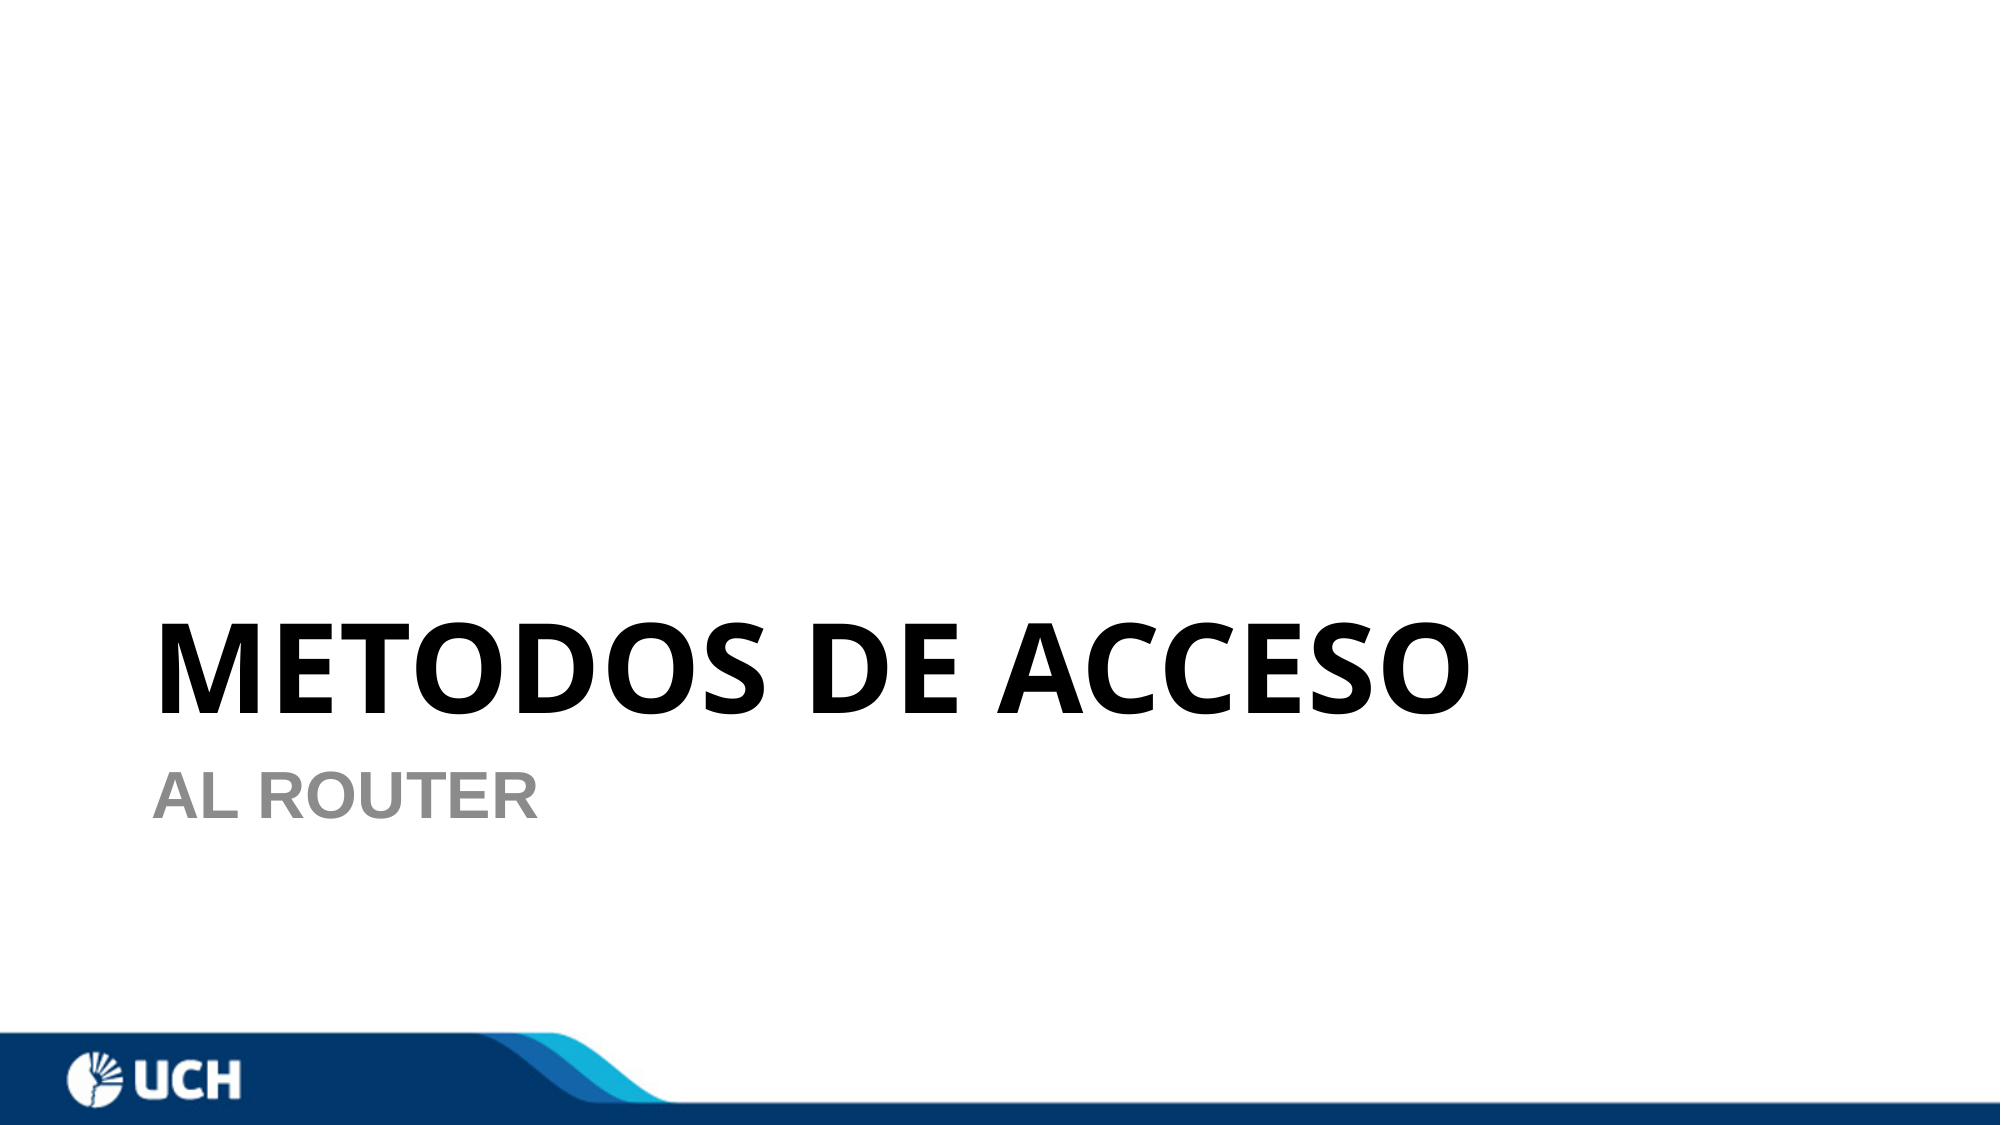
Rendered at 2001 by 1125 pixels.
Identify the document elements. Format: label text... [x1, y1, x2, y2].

list AL ROUTER [136, 752, 1862, 999]
title METODOS DE ACCESO [136, 280, 1862, 749]
picture [0, 1031, 2000, 1125]
